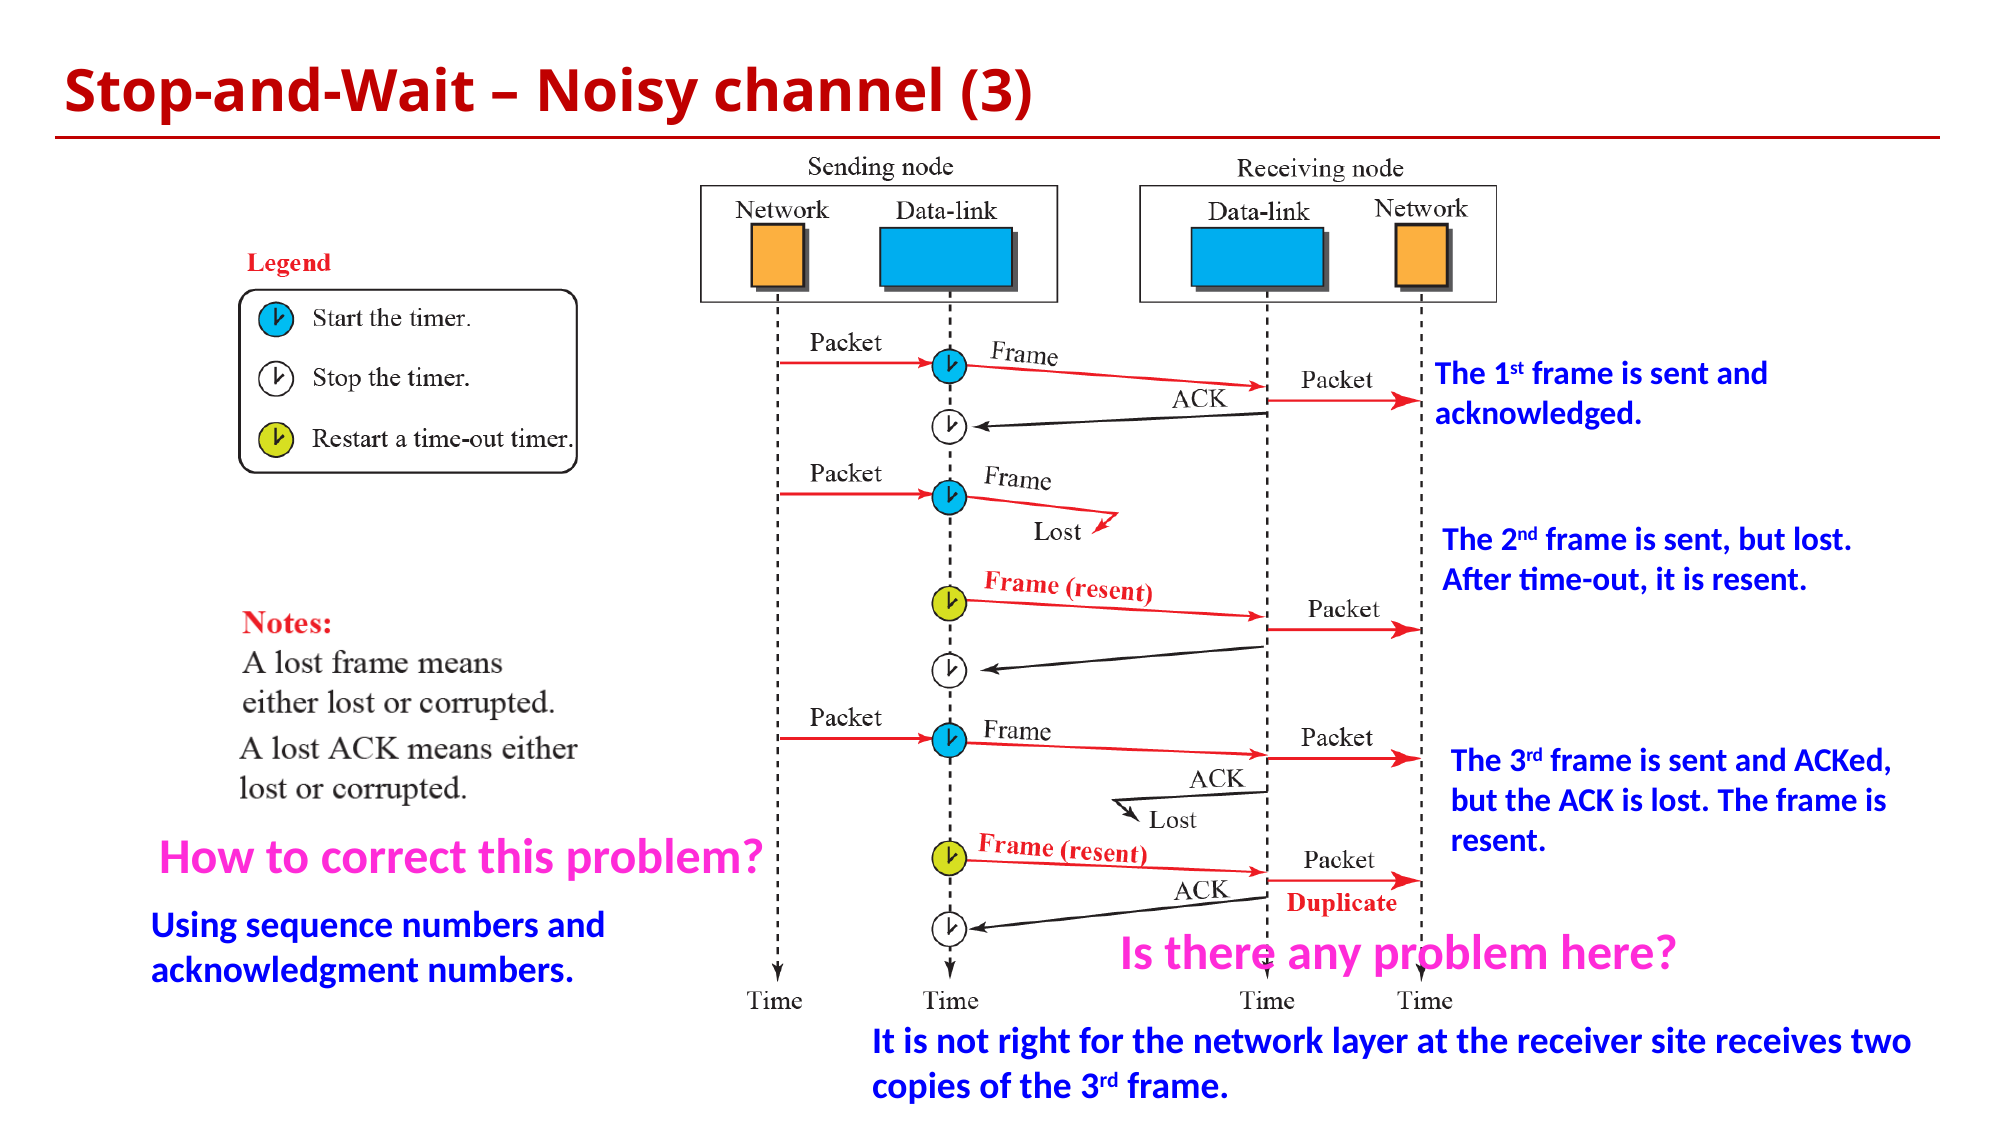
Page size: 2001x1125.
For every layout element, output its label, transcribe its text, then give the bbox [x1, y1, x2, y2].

picture [239, 605, 578, 809]
text_box It is not right for the network layer at the receiver site receives two copies of the 3rd frame. [857, 1008, 1972, 1114]
text_box Is there any problem here? [1497, 912, 1694, 987]
text_box Using sequence numbers and acknowledgment numbers. [136, 892, 667, 998]
text_box How to correct this problem? [144, 815, 700, 891]
picture [238, 248, 578, 474]
picture [700, 151, 1497, 1017]
text_box The 1st frame is sent and acknowledged. [1497, 343, 1834, 439]
text_box The 3rd frame is sent and ACKed, but the ACK is lost. The frame is resent. [1497, 730, 1932, 865]
text_box Stop-and-Wait – Noisy channel (3) [49, 45, 1972, 130]
text_box The 2nd frame is sent, but lost. After time-out, it is resent. [1497, 509, 1896, 605]
